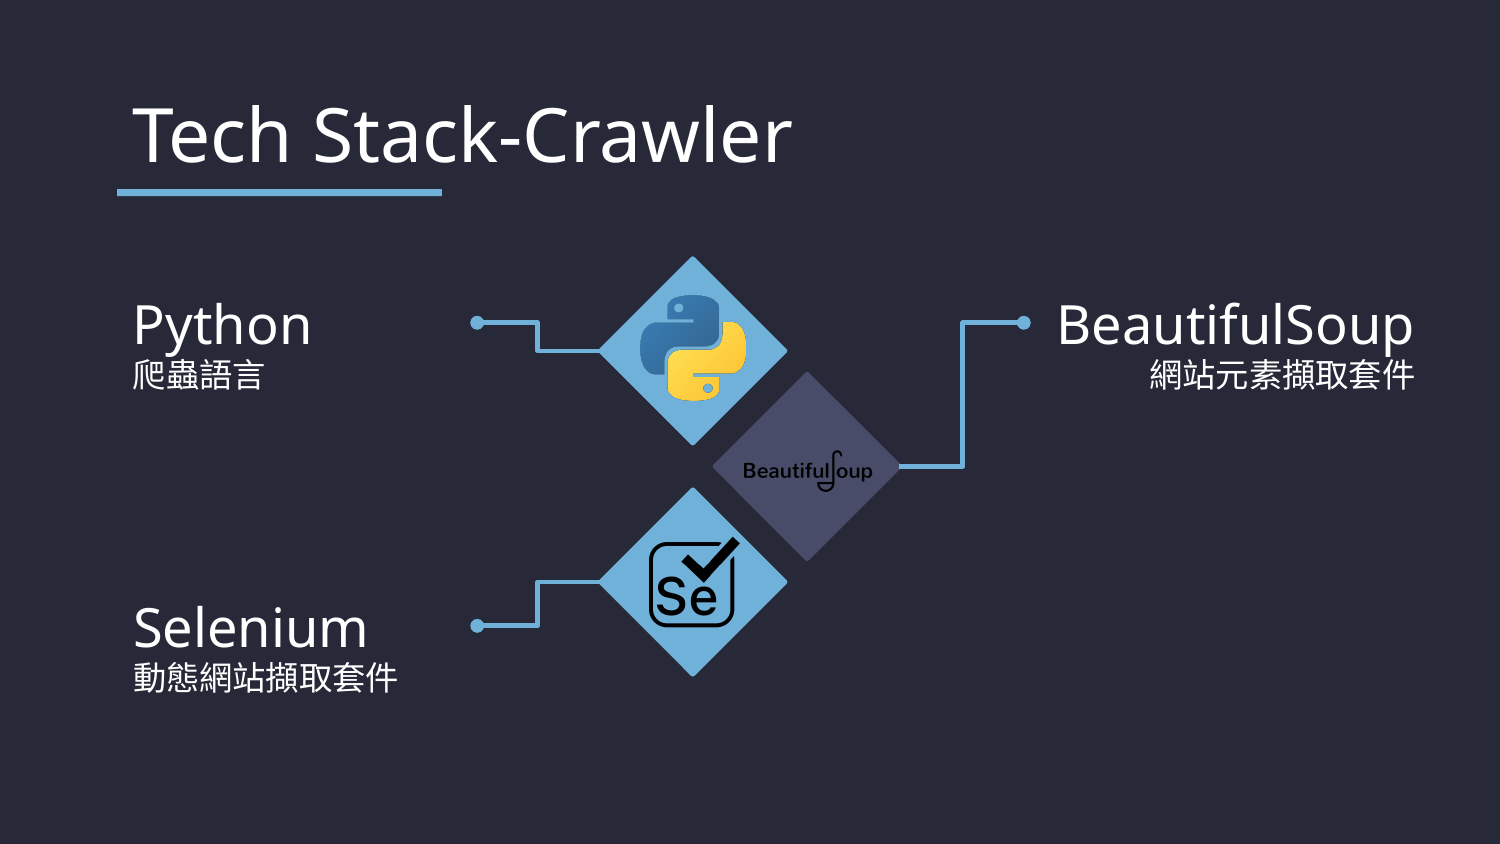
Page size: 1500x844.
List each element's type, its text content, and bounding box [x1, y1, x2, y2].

picture [728, 437, 886, 505]
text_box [476, 581, 601, 627]
title Tech Stack-Crawler [116, 88, 1383, 177]
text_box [600, 258, 900, 675]
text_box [899, 322, 1024, 467]
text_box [117, 598, 478, 756]
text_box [476, 322, 601, 352]
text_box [1023, 295, 1431, 453]
picture [640, 295, 746, 401]
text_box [117, 295, 478, 453]
picture [645, 532, 744, 632]
